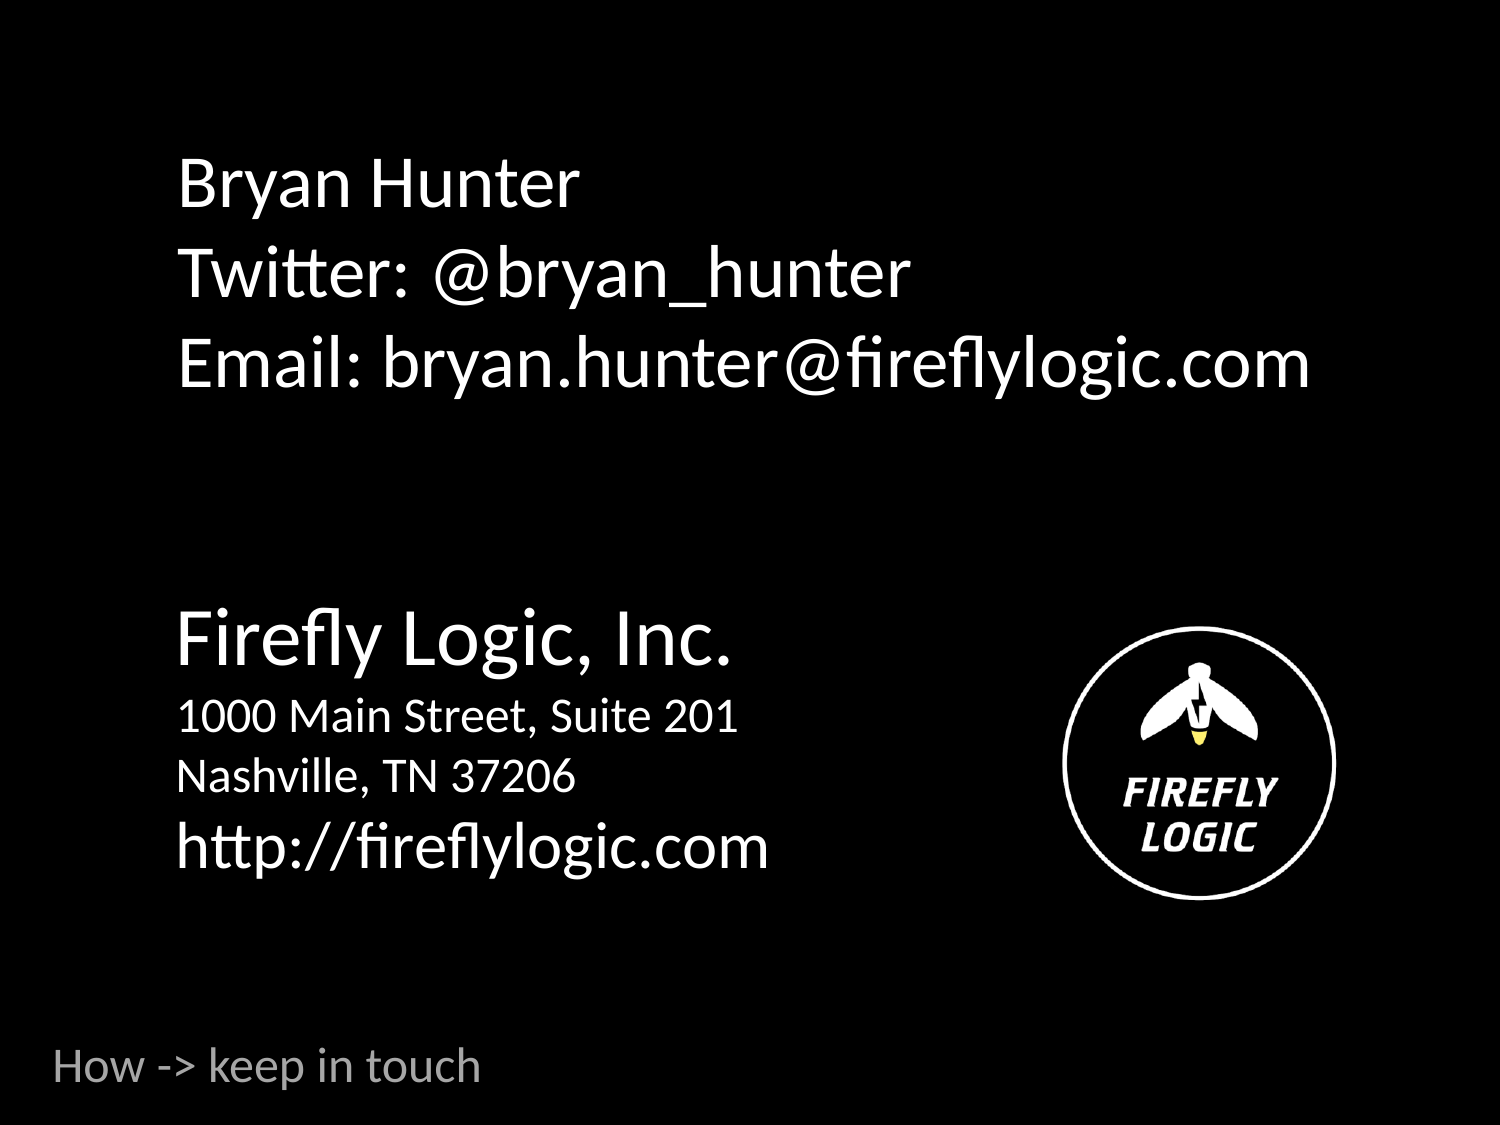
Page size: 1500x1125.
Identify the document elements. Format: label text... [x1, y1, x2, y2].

text_box How -> keep in touch [37, 1024, 1463, 1100]
text_box Firefly Logic, Inc. 1000 Main Street, Suite 201 Nashville, TN 37206 http://fireflylogic.com [160, 575, 1013, 890]
picture [1060, 624, 1338, 902]
text_box Bryan Hunter Twitter: @bryan_hunter Email: bryan.hunter@fireflylogic.com [162, 124, 1363, 410]
